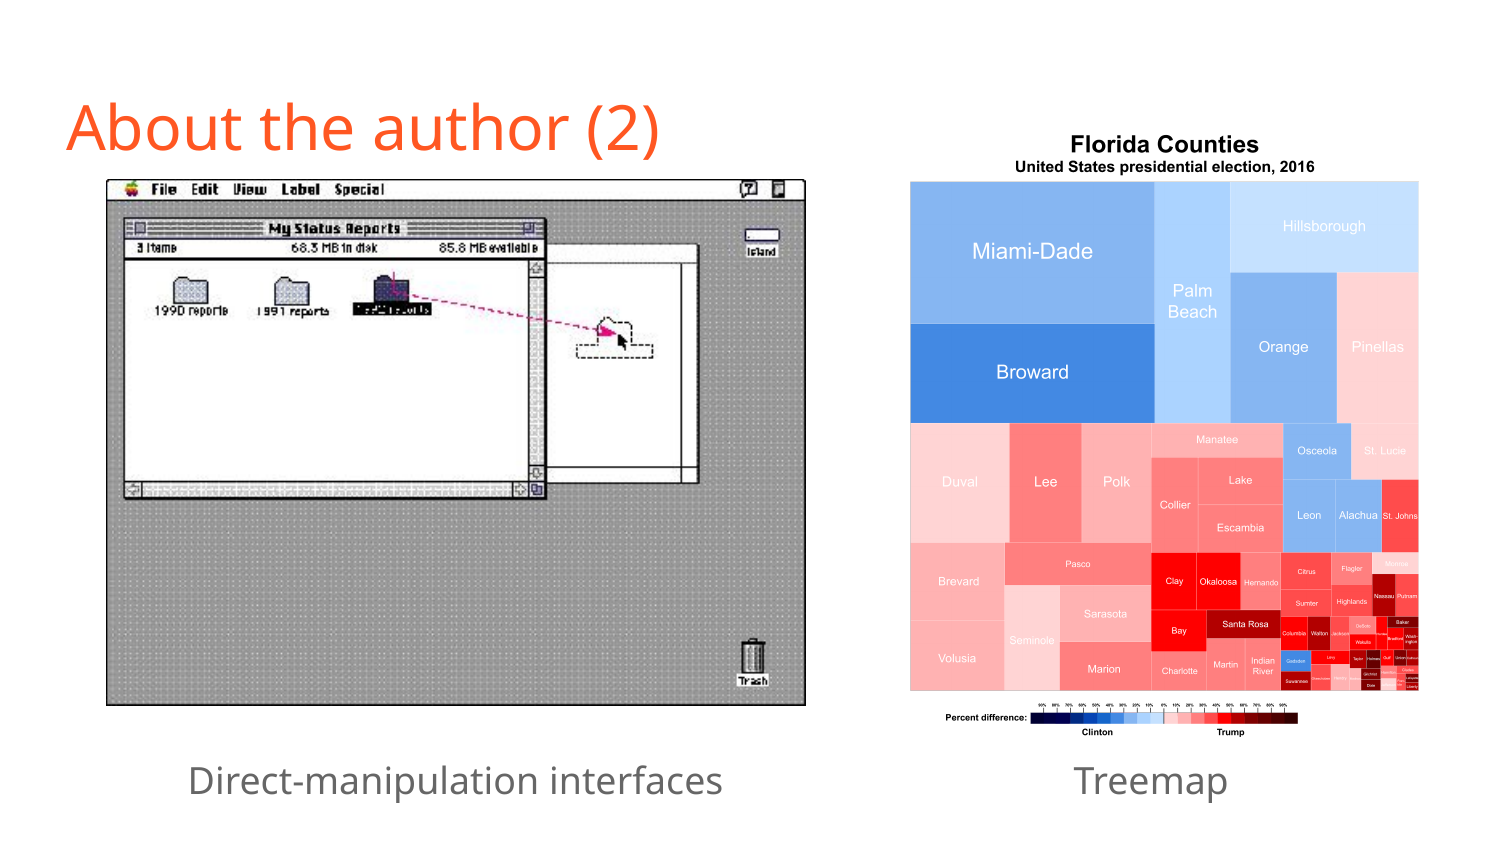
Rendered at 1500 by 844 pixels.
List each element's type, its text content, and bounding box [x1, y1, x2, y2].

picture [879, 120, 1450, 748]
list Treemap [880, 755, 1422, 815]
list Direct-manipulation interfaces [106, 735, 806, 815]
picture [106, 179, 806, 706]
title About the author (2) [51, 72, 1449, 167]
